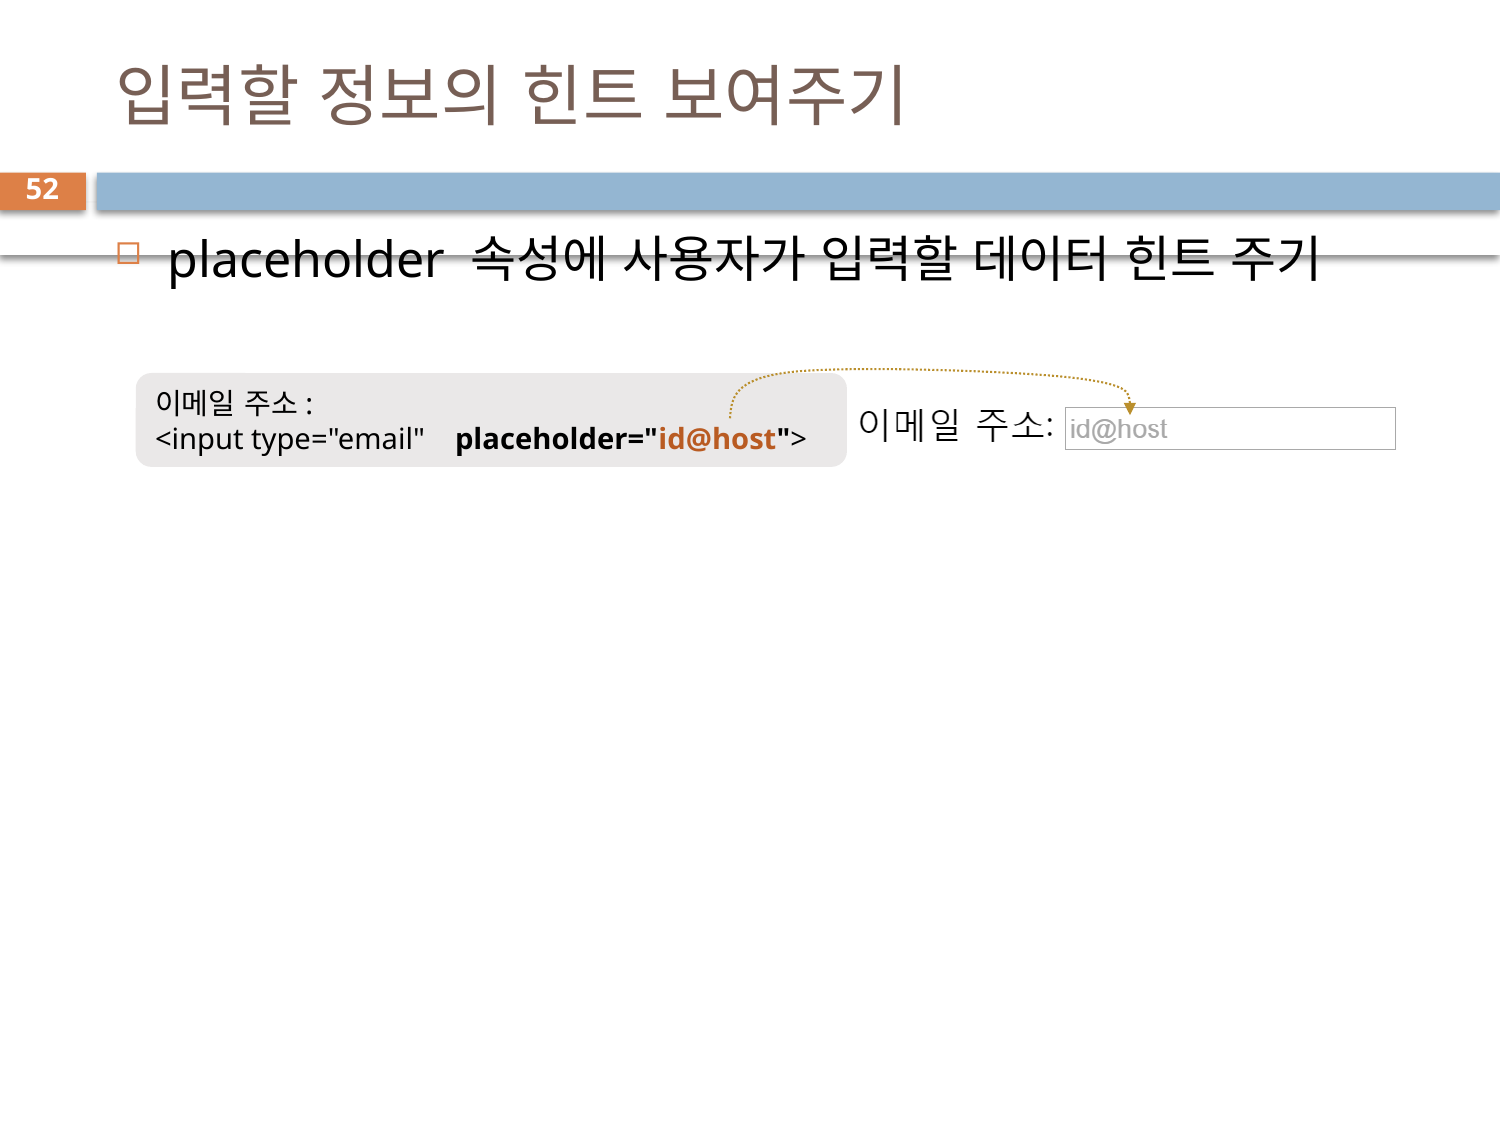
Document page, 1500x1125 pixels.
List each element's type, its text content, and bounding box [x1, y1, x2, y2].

text_box 이메일 주소: <input type="email" placeholder="id@host"> [135, 372, 843, 467]
title 입력할 정보의 힌트 보여주기 [100, 37, 1438, 149]
slide_number 52 [0, 170, 87, 211]
list placeholder 속성에 사용자가 입력할 데이터 힌트 주기 [100, 219, 1438, 1047]
picture [846, 391, 1415, 457]
text_box [728, 367, 1121, 419]
